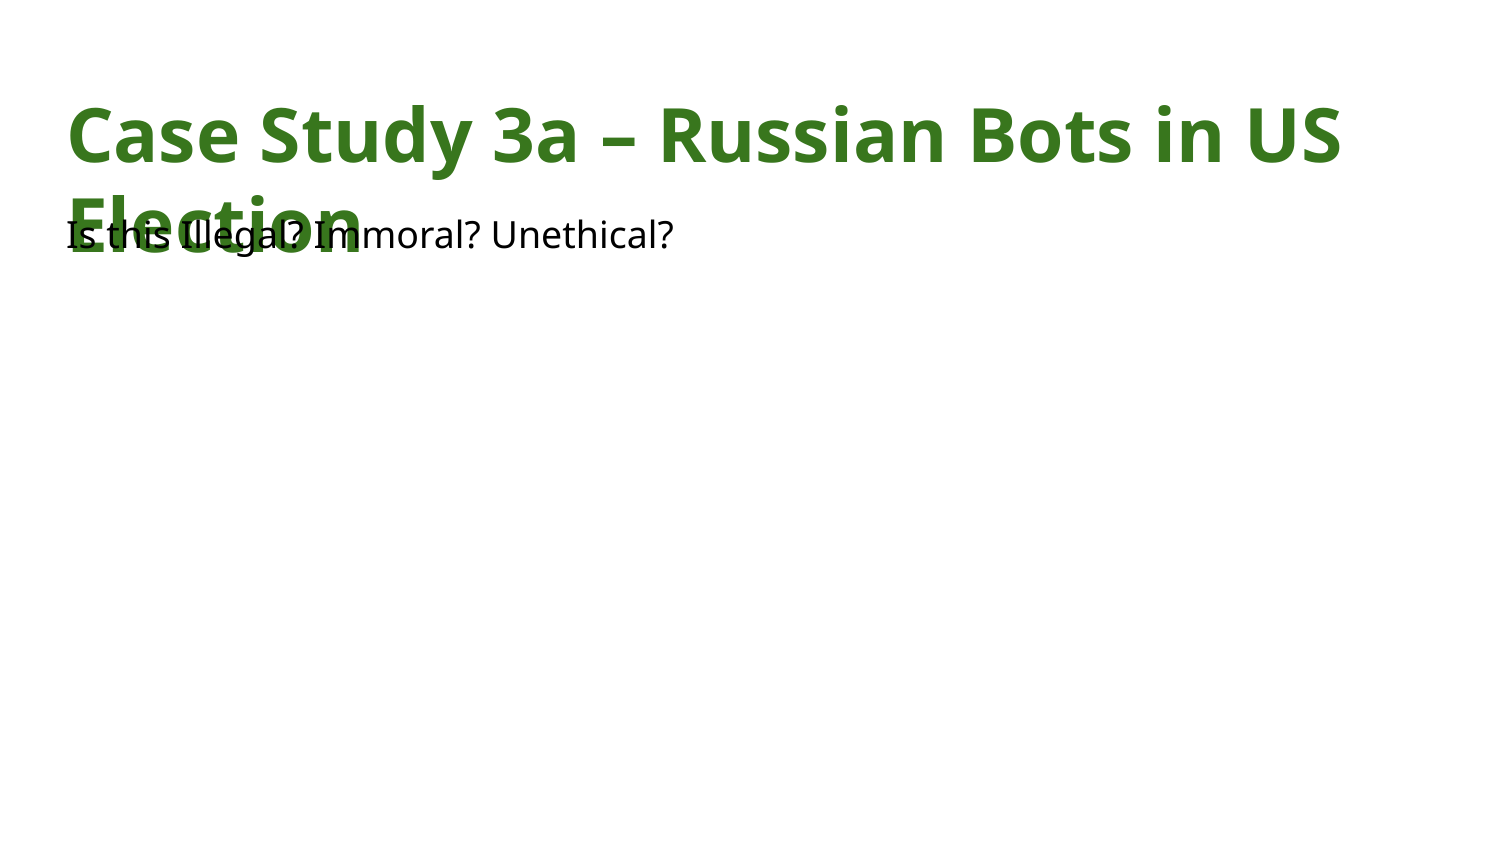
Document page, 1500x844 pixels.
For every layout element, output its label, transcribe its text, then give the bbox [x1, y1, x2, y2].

title Case Study 3a – Russian Bots in US Election [51, 72, 1449, 167]
list Is this Illegal? Immoral? Unethical? [51, 189, 1449, 750]
